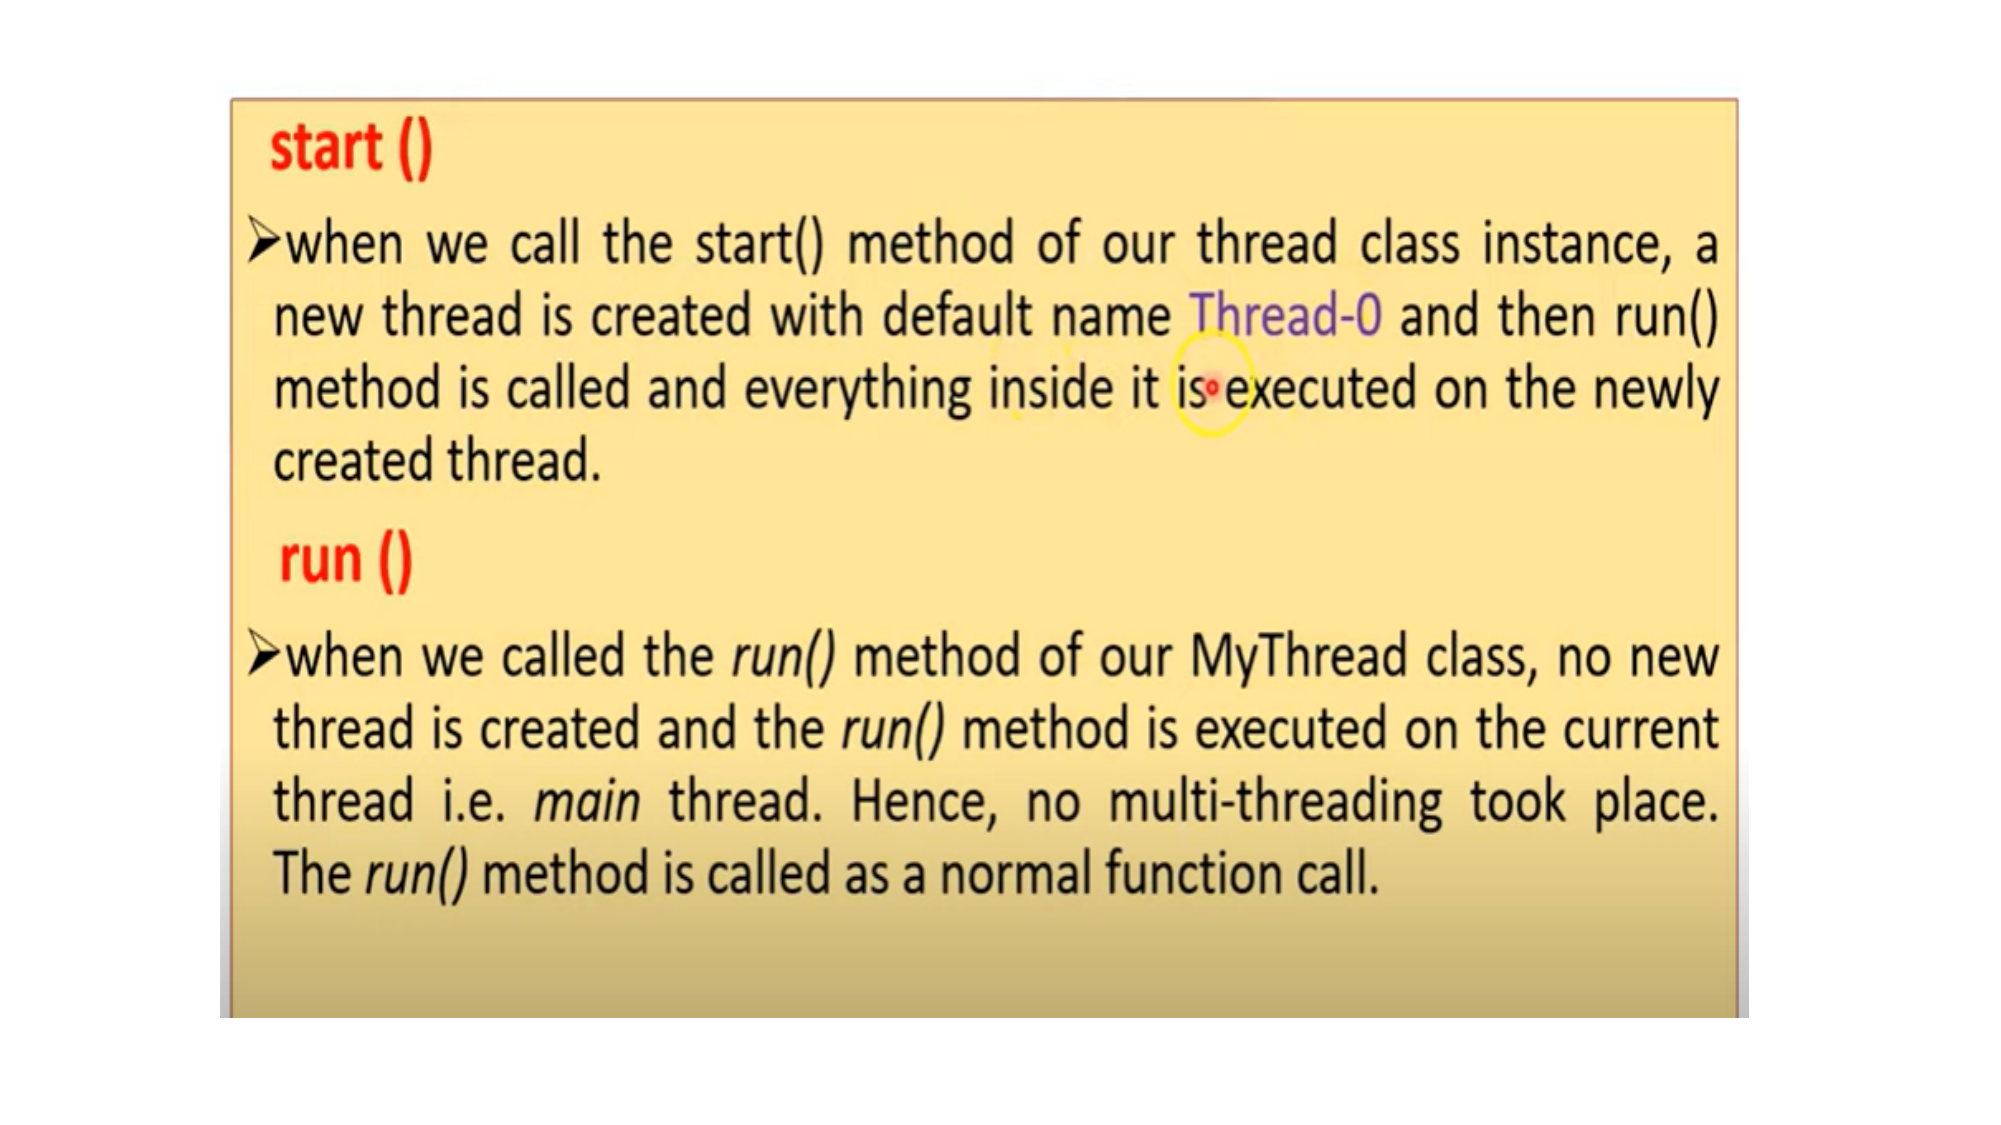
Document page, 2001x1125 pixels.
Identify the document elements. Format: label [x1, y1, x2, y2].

list [220, 77, 1749, 1018]
